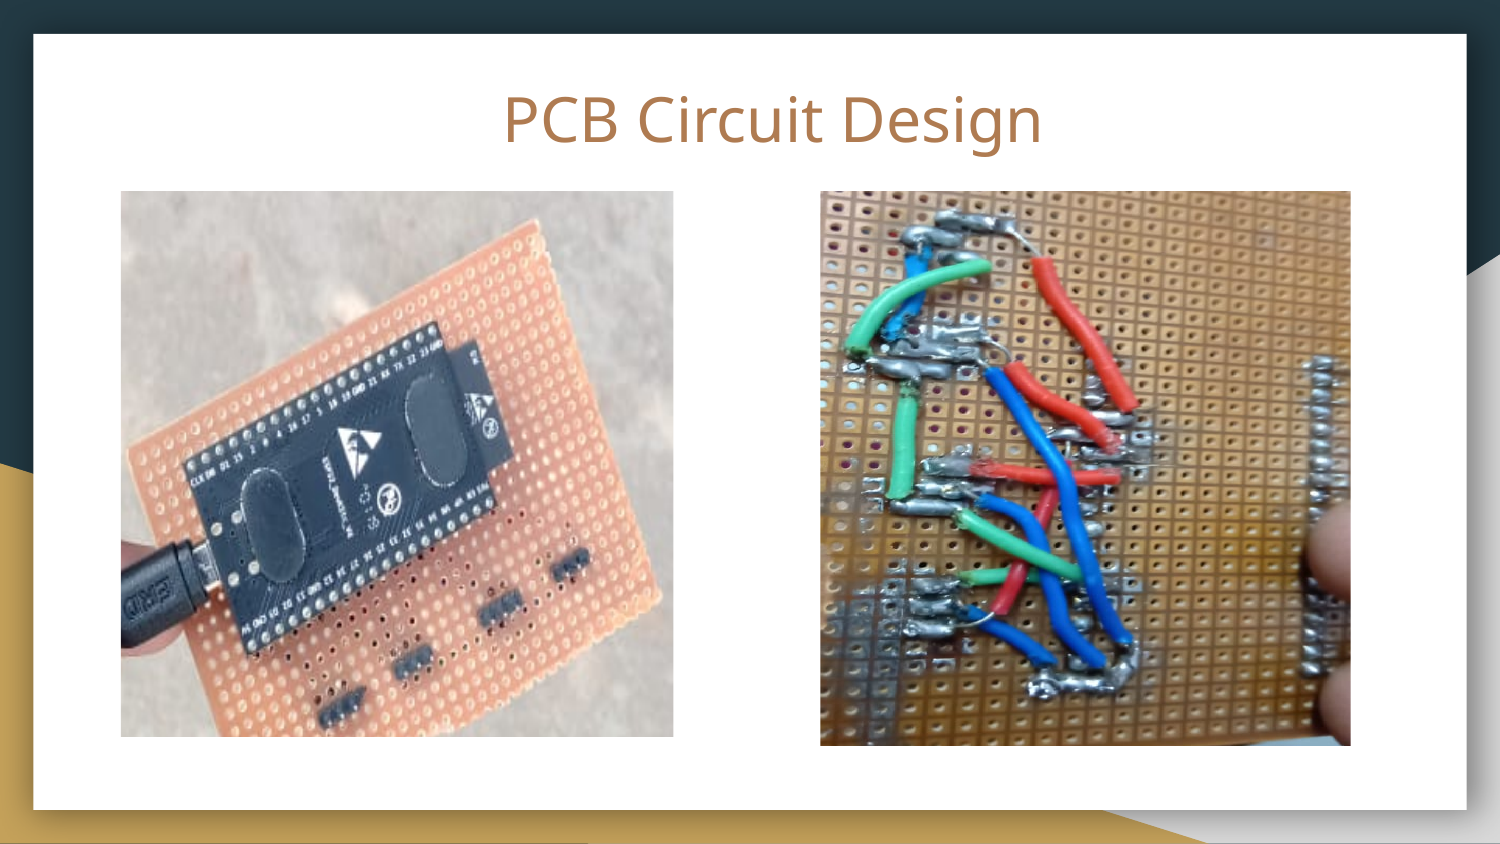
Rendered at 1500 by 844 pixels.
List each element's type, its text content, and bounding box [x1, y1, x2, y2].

picture [120, 190, 674, 737]
title PCB Circuit Design [158, 65, 1390, 222]
picture [820, 190, 1351, 746]
